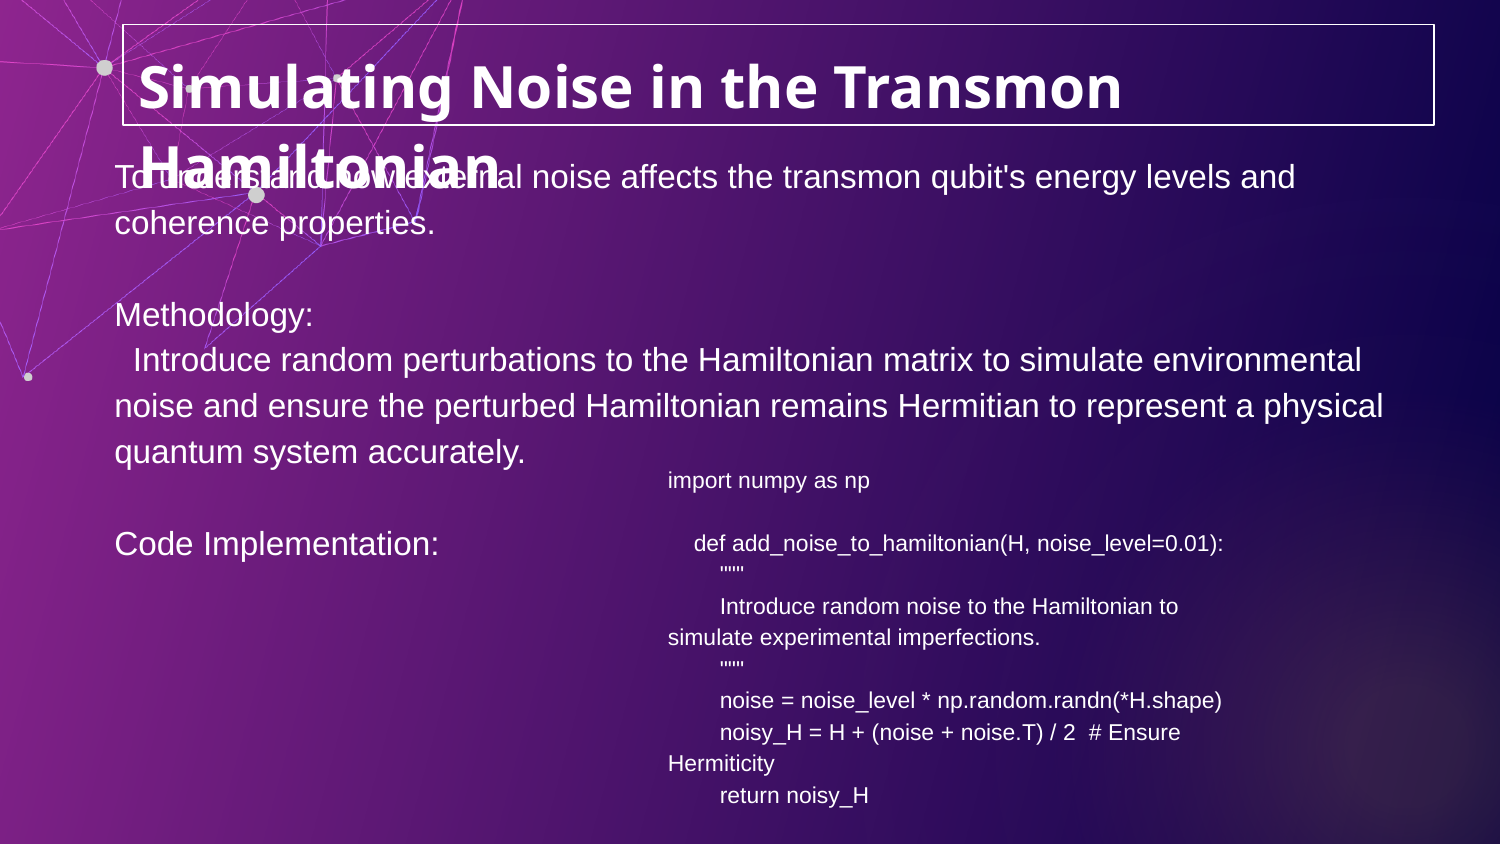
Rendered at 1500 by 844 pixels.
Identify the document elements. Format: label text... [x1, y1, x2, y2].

text_box [298, 512, 1187, 702]
text_box import numpy as np def add_noise_to_hamiltonian(H, noise_level=0.01): """ Introduce random noise to the Hamiltonian to simulate experimental imperfections. """ noise = noise_level * np.random.randn(*H.shape) noisy_H = H + (noise + noise.T) / 2 # Ensure Hermiticity return noisy_H [652, 446, 1271, 589]
text_box To understand how external noise affects the transmon qubit's energy levels and coherence properties. Methodology: Introduce random perturbations to the Hamiltonian matrix to simulate environmental noise and ensure the perturbed Hamiltonian remains Hermitian to represent a physical quantum system accurately. Code Implementation: [99, 134, 1434, 844]
picture [0, 0, 1500, 844]
title Simulating Noise in the Transmon Hamiltonian [123, 24, 1434, 125]
